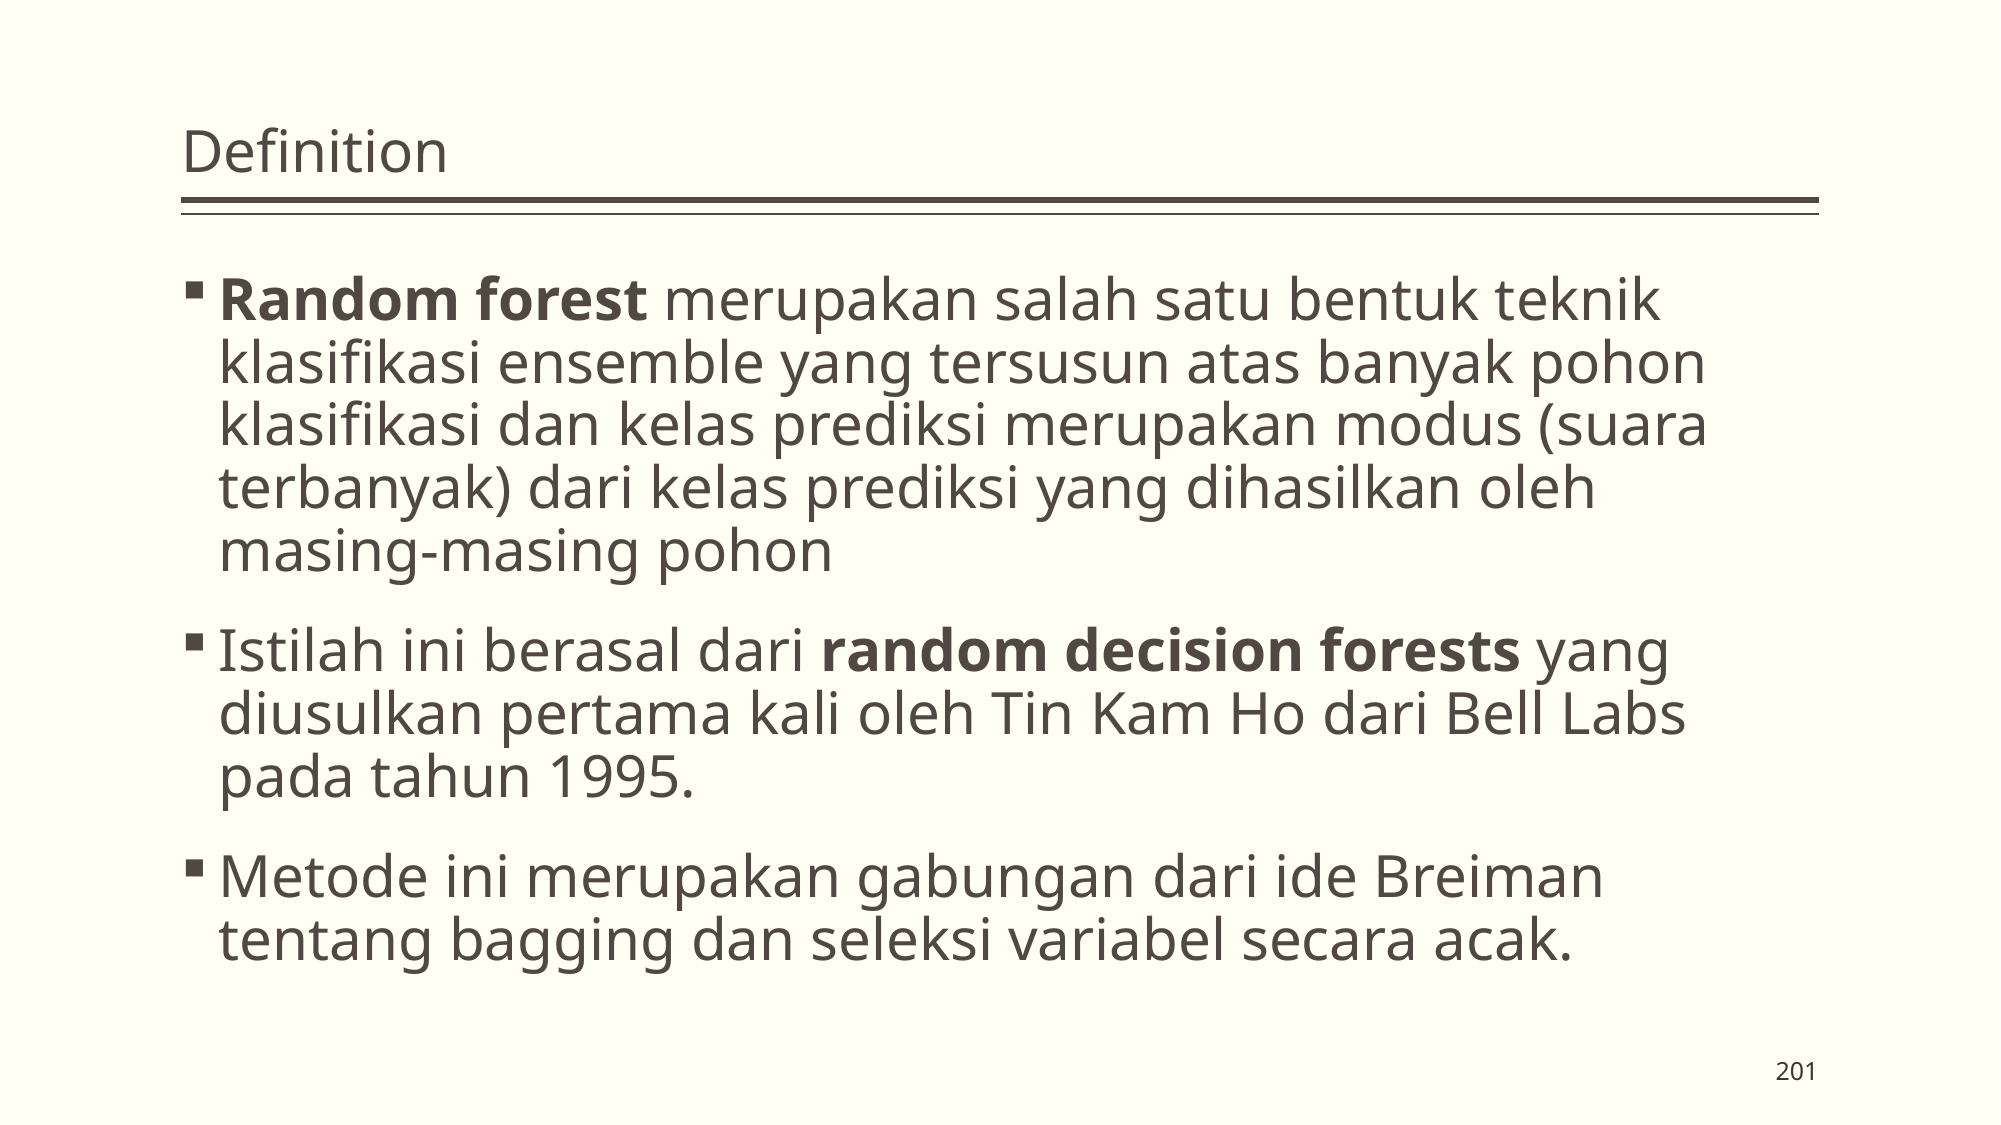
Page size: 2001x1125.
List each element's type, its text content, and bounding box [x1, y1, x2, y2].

title Definition [181, 12, 1819, 193]
slide_number 201 [1518, 1042, 1819, 1103]
list Random forest merupakan salah satu bentuk teknik klasifikasi ensemble yang tersusun atas banyak pohon klasifikasi dan kelas prediksi merupakan modus (suara terbanyak) dari kelas prediksi yang dihasilkan oleh masing-masing pohon Istilah ini berasal dari random decision forests yang diusulkan pertama kali oleh Tin Kam Ho dari Bell Labs pada tahun 1995. Metode ini merupakan gabungan dari ide Breiman tentang bagging dan seleksi variabel secara acak. [181, 262, 1819, 1013]
